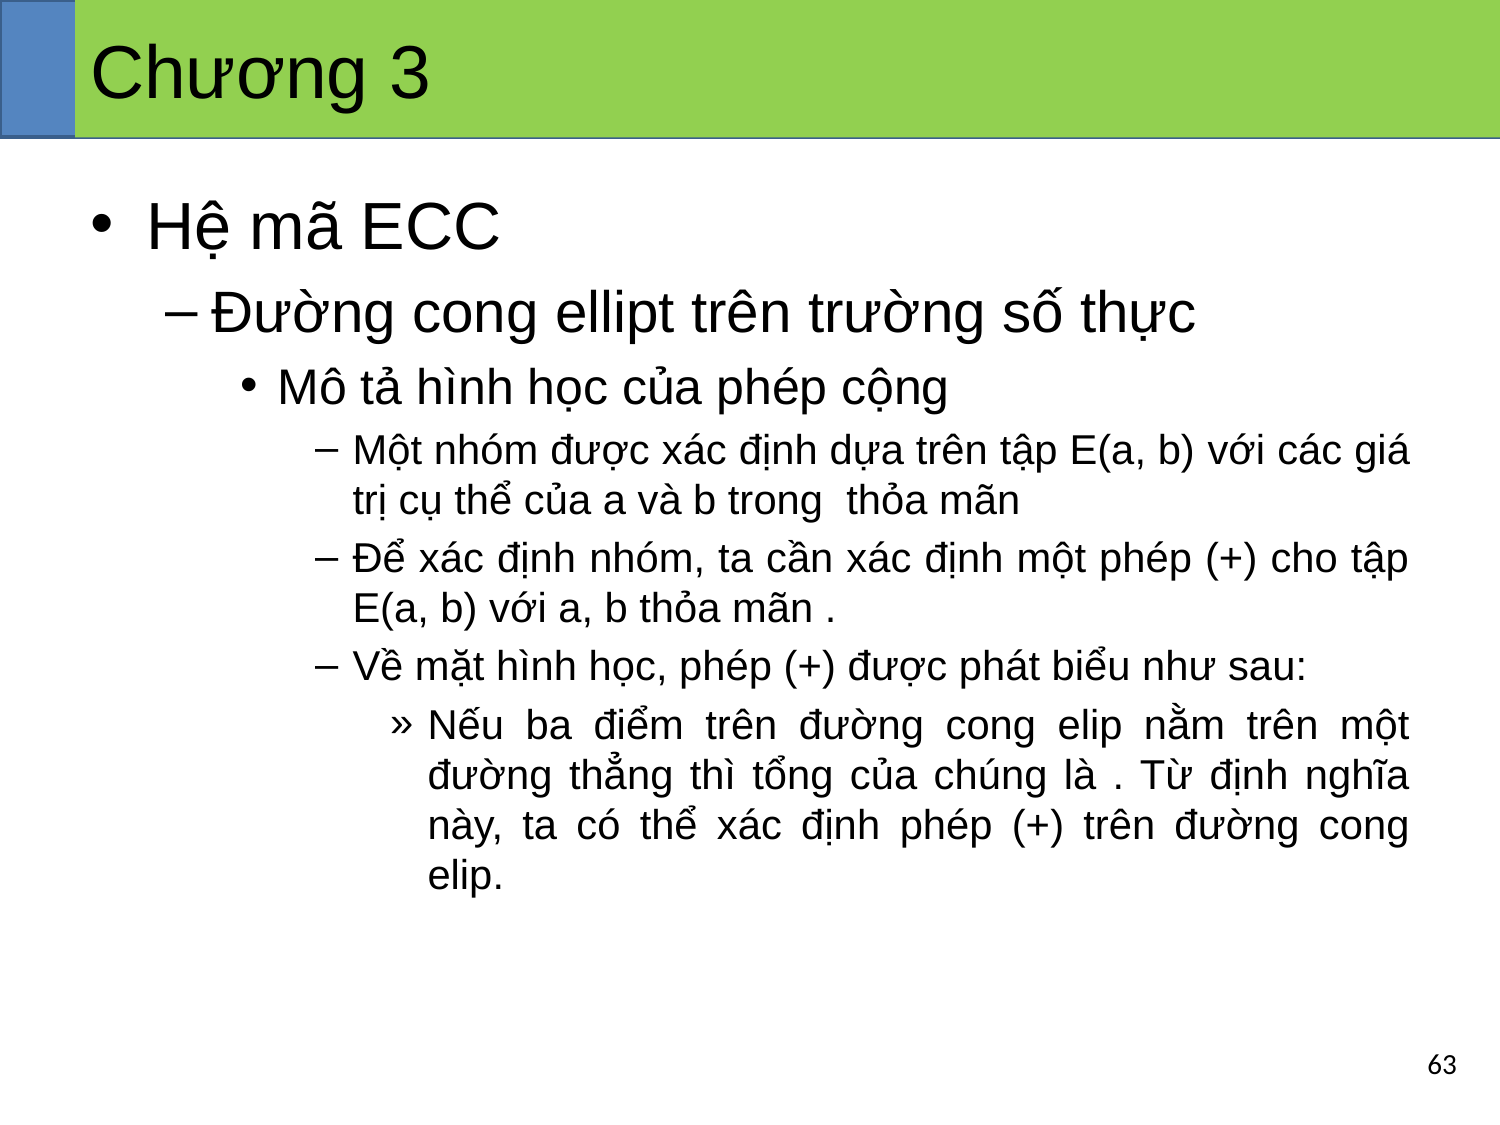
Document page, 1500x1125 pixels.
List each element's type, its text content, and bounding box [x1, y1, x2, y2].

title Chương 3 [75, 0, 1500, 138]
slide_number 63 [1412, 1037, 1488, 1098]
